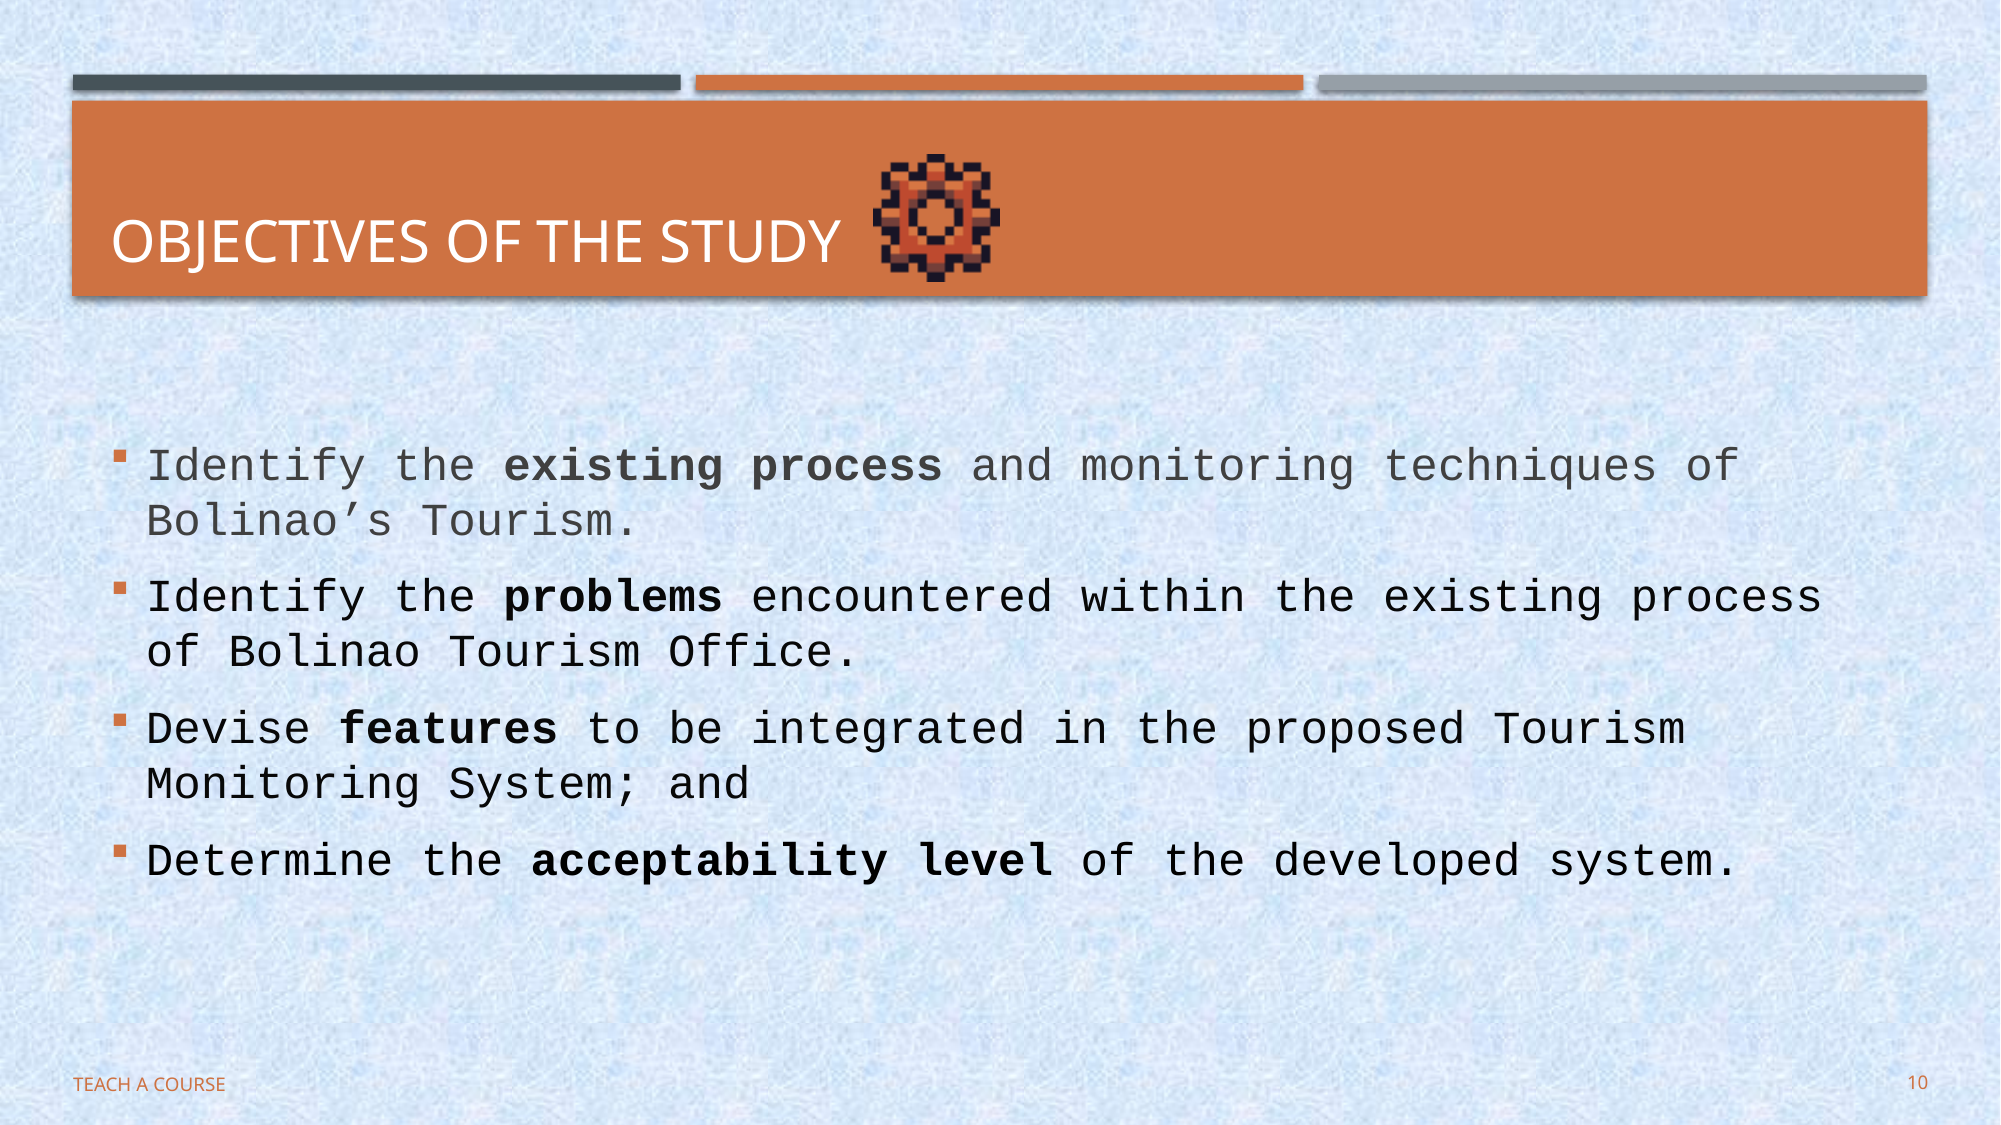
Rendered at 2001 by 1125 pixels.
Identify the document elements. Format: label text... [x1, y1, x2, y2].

list Identify the existing process and monitoring techniques of Bolinao’s Tourism. Identify the problems encountered within the existing process of Bolinao Tourism Office. Devise features to be integrated in the proposed Tourism Monitoring System; and Determine the acceptability level of the developed system. [95, 357, 1905, 962]
title OBJECTIVES OF THE STUDY [95, 115, 1905, 282]
footer Teach a Course [58, 1053, 1177, 1114]
slide_number 10 [1770, 1053, 1944, 1114]
picture [0, 0, 2001, 1125]
